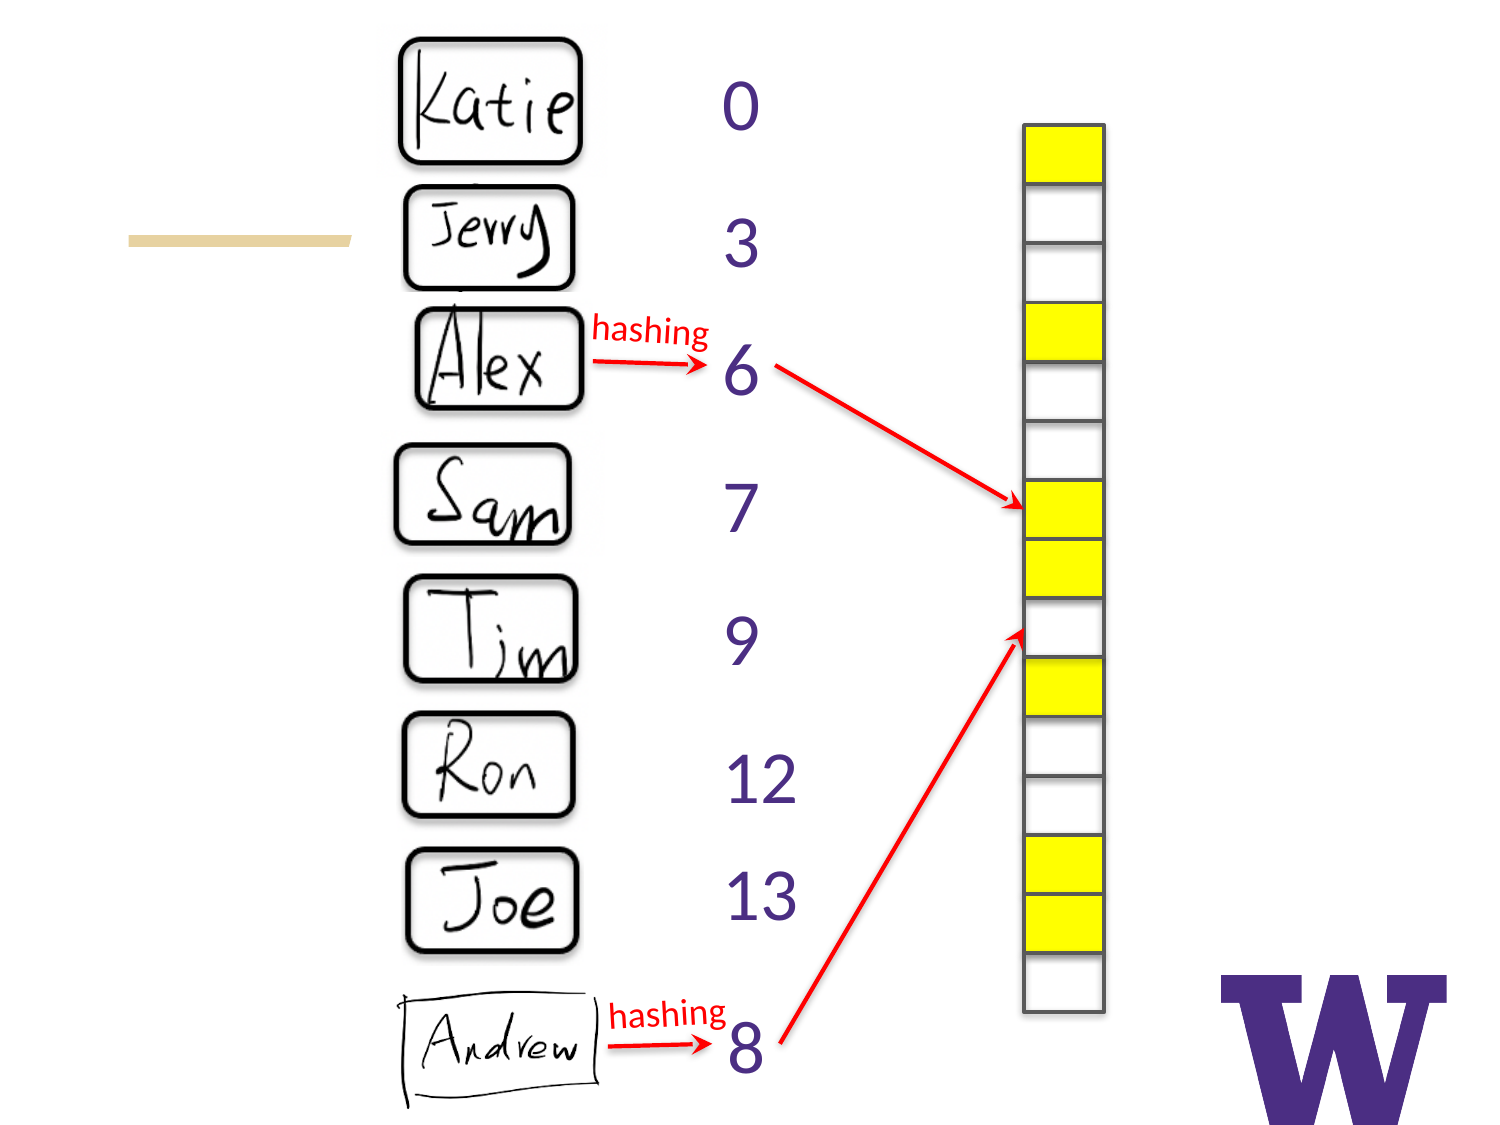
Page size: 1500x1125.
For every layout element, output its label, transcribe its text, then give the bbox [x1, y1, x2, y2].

text_box [1029, 666, 1105, 715]
text_box [1023, 538, 1105, 597]
text_box 9 [707, 583, 776, 688]
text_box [775, 365, 1025, 510]
picture [391, 298, 594, 425]
text_box [1023, 361, 1105, 420]
text_box [1029, 775, 1105, 834]
text_box [1029, 893, 1105, 952]
text_box [1030, 420, 1105, 479]
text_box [780, 627, 1025, 1045]
text_box 3 [707, 184, 776, 290]
picture [395, 702, 589, 833]
text_box 0 [707, 48, 776, 153]
picture [400, 838, 584, 966]
text_box 7 [707, 450, 776, 555]
text_box 8 [712, 991, 780, 1097]
text_box [1023, 479, 1105, 538]
text_box [1023, 124, 1105, 183]
picture [1221, 975, 1447, 1125]
picture [128, 235, 352, 247]
text_box hashing [589, 294, 727, 363]
text_box hashing [612, 977, 743, 1042]
picture [376, 22, 609, 178]
text_box [1023, 597, 1105, 658]
picture [379, 430, 605, 557]
text_box [1023, 302, 1105, 360]
text_box [1023, 242, 1105, 301]
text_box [592, 360, 708, 366]
text_box 13 [707, 838, 775, 943]
text_box 12 [707, 720, 775, 826]
text_box 6 [707, 312, 776, 418]
text_box [1029, 834, 1105, 893]
text_box [1029, 952, 1105, 1013]
picture [385, 977, 609, 1116]
text_box [1029, 716, 1105, 774]
picture [396, 562, 589, 697]
text_box [1023, 183, 1105, 242]
picture [400, 183, 584, 293]
